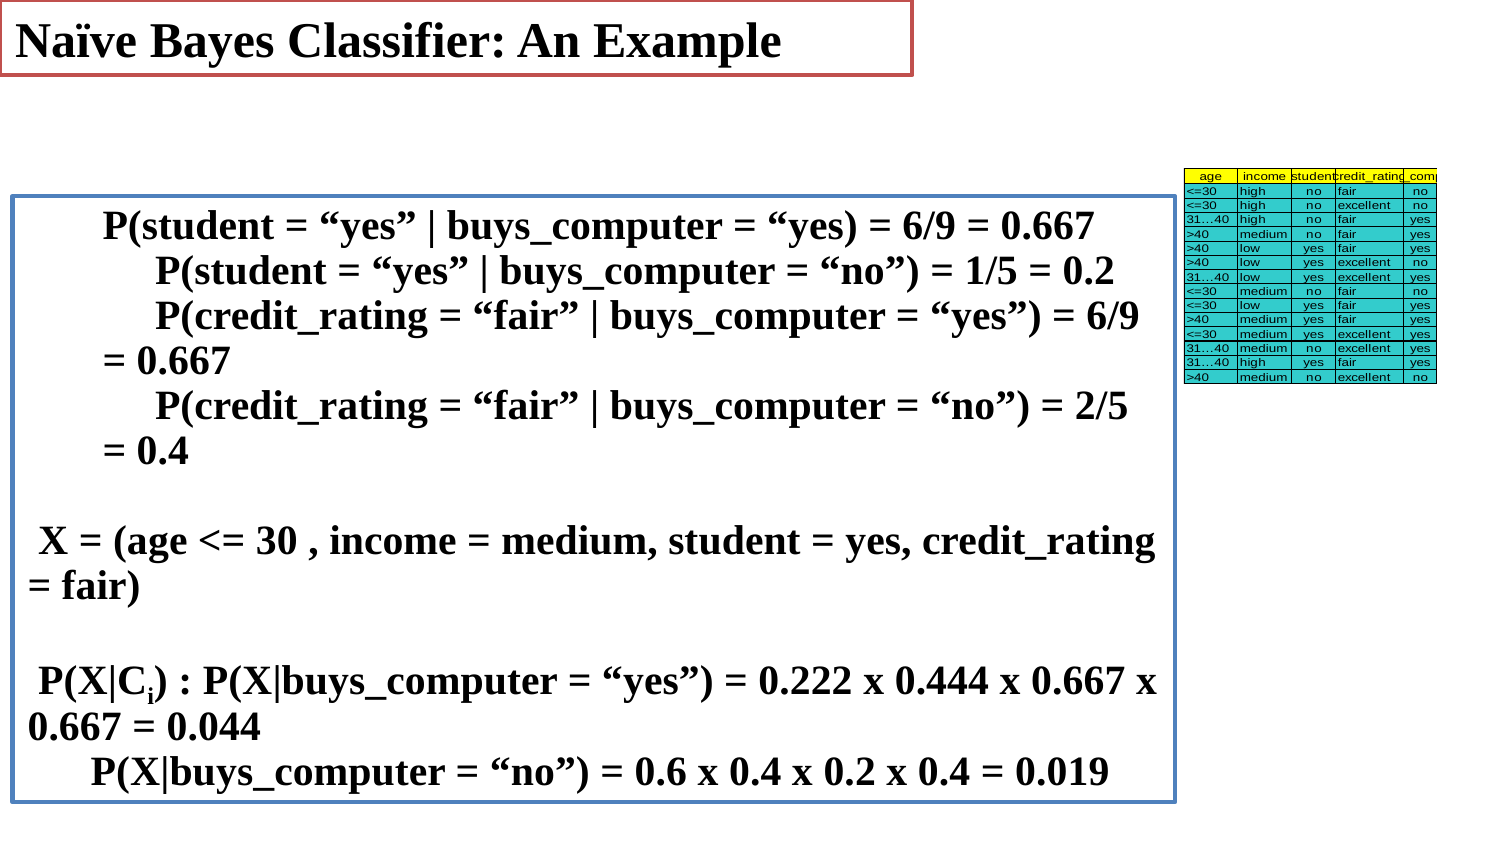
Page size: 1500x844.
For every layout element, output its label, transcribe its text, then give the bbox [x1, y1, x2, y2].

text_box Naïve Bayes Classifier: An Example [0, 0, 914, 77]
text_box P(student = “yes” | buys_computer = “yes) = 6/9 = 0.667 P(student = “yes” | buys_computer = “no”) = 1/5 = 0.2 P(credit_rating = “fair” | buys_computer = “yes”) = 6/9 = 0.667 P(credit_rating = “fair” | buys_computer = “no”) = 2/5 = 0.4 X = (age <= 30 , income = medium, student = yes, credit_rating = fair) P(X|Ci) : P(X|buys_computer = “yes”) = 0.222 x 0.444 x 0.667 x 0.667 = 0.044 P(X|buys_computer = “no”) = 0.6 x 0.4 x 0.2 x 0.4 = 0.019 [10, 194, 1177, 804]
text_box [1183, 168, 1438, 385]
